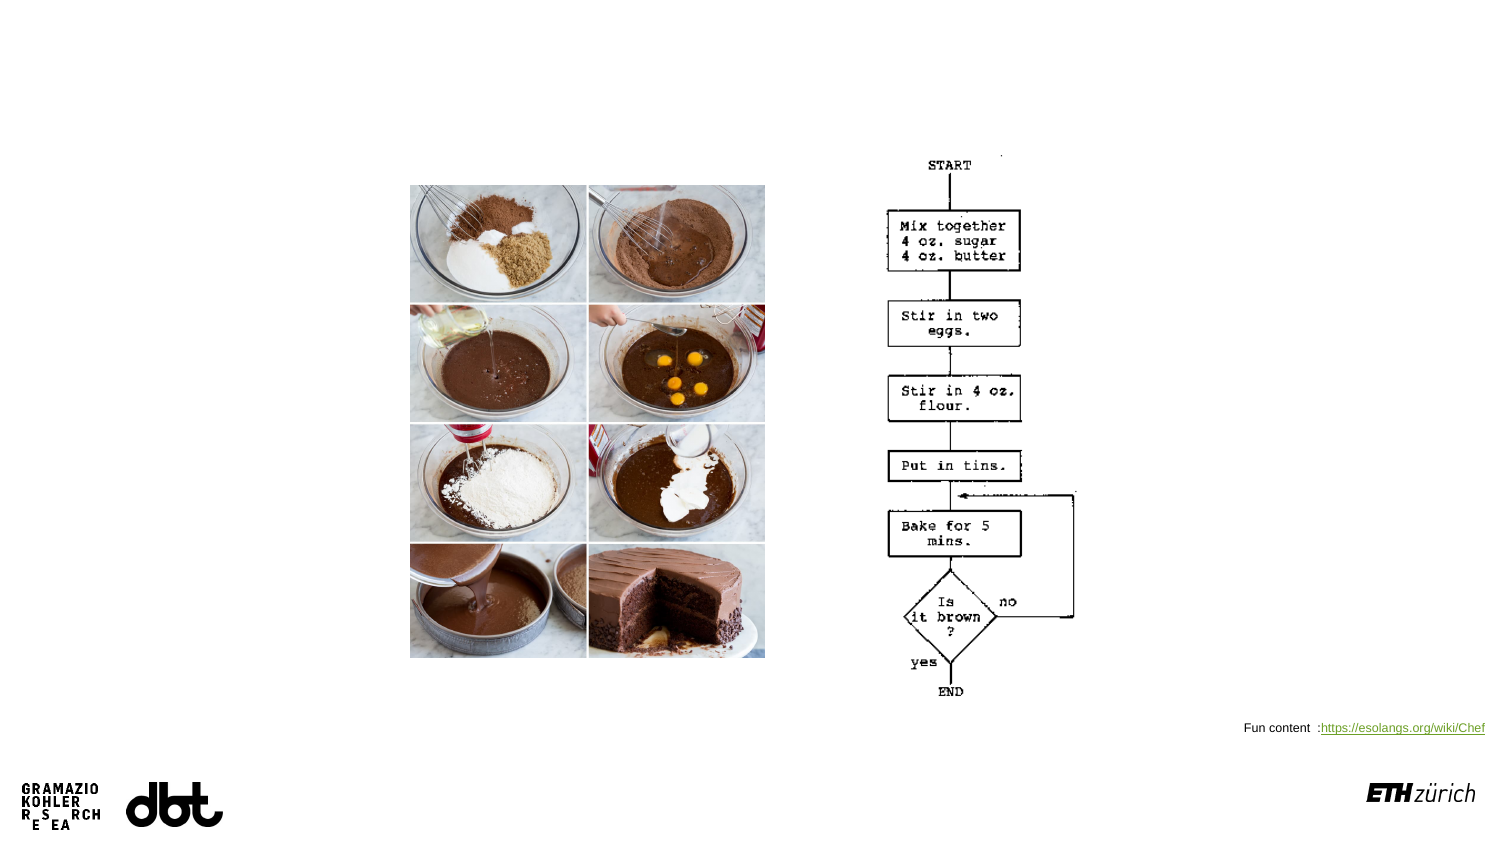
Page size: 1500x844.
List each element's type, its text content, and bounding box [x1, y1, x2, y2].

picture [126, 782, 223, 827]
picture [22, 783, 100, 830]
picture [869, 153, 1092, 706]
picture [1366, 783, 1475, 802]
text_box Fun content :https://esolangs.org/wiki/Chef [1131, 705, 1500, 766]
picture [410, 185, 765, 659]
